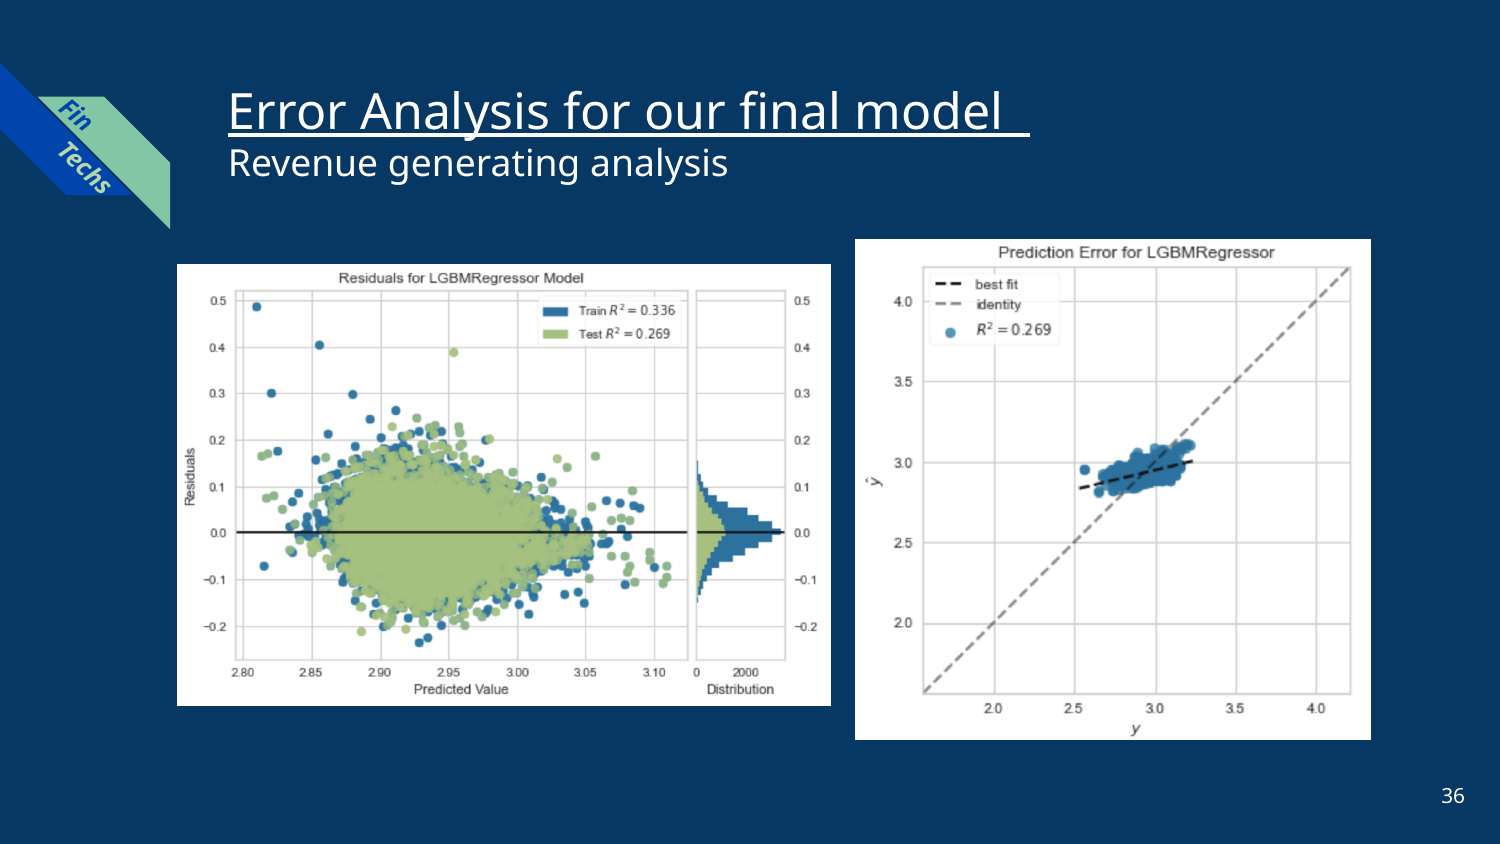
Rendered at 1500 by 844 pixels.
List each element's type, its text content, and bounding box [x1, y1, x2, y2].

text_box Techs [31, 113, 149, 229]
text_box Fin [32, 70, 148, 162]
picture [855, 239, 1371, 741]
slide_number ‹#› [1389, 764, 1480, 830]
picture [176, 264, 831, 706]
title Error Analysis for our final model Revenue generating analysis [212, 64, 1368, 215]
